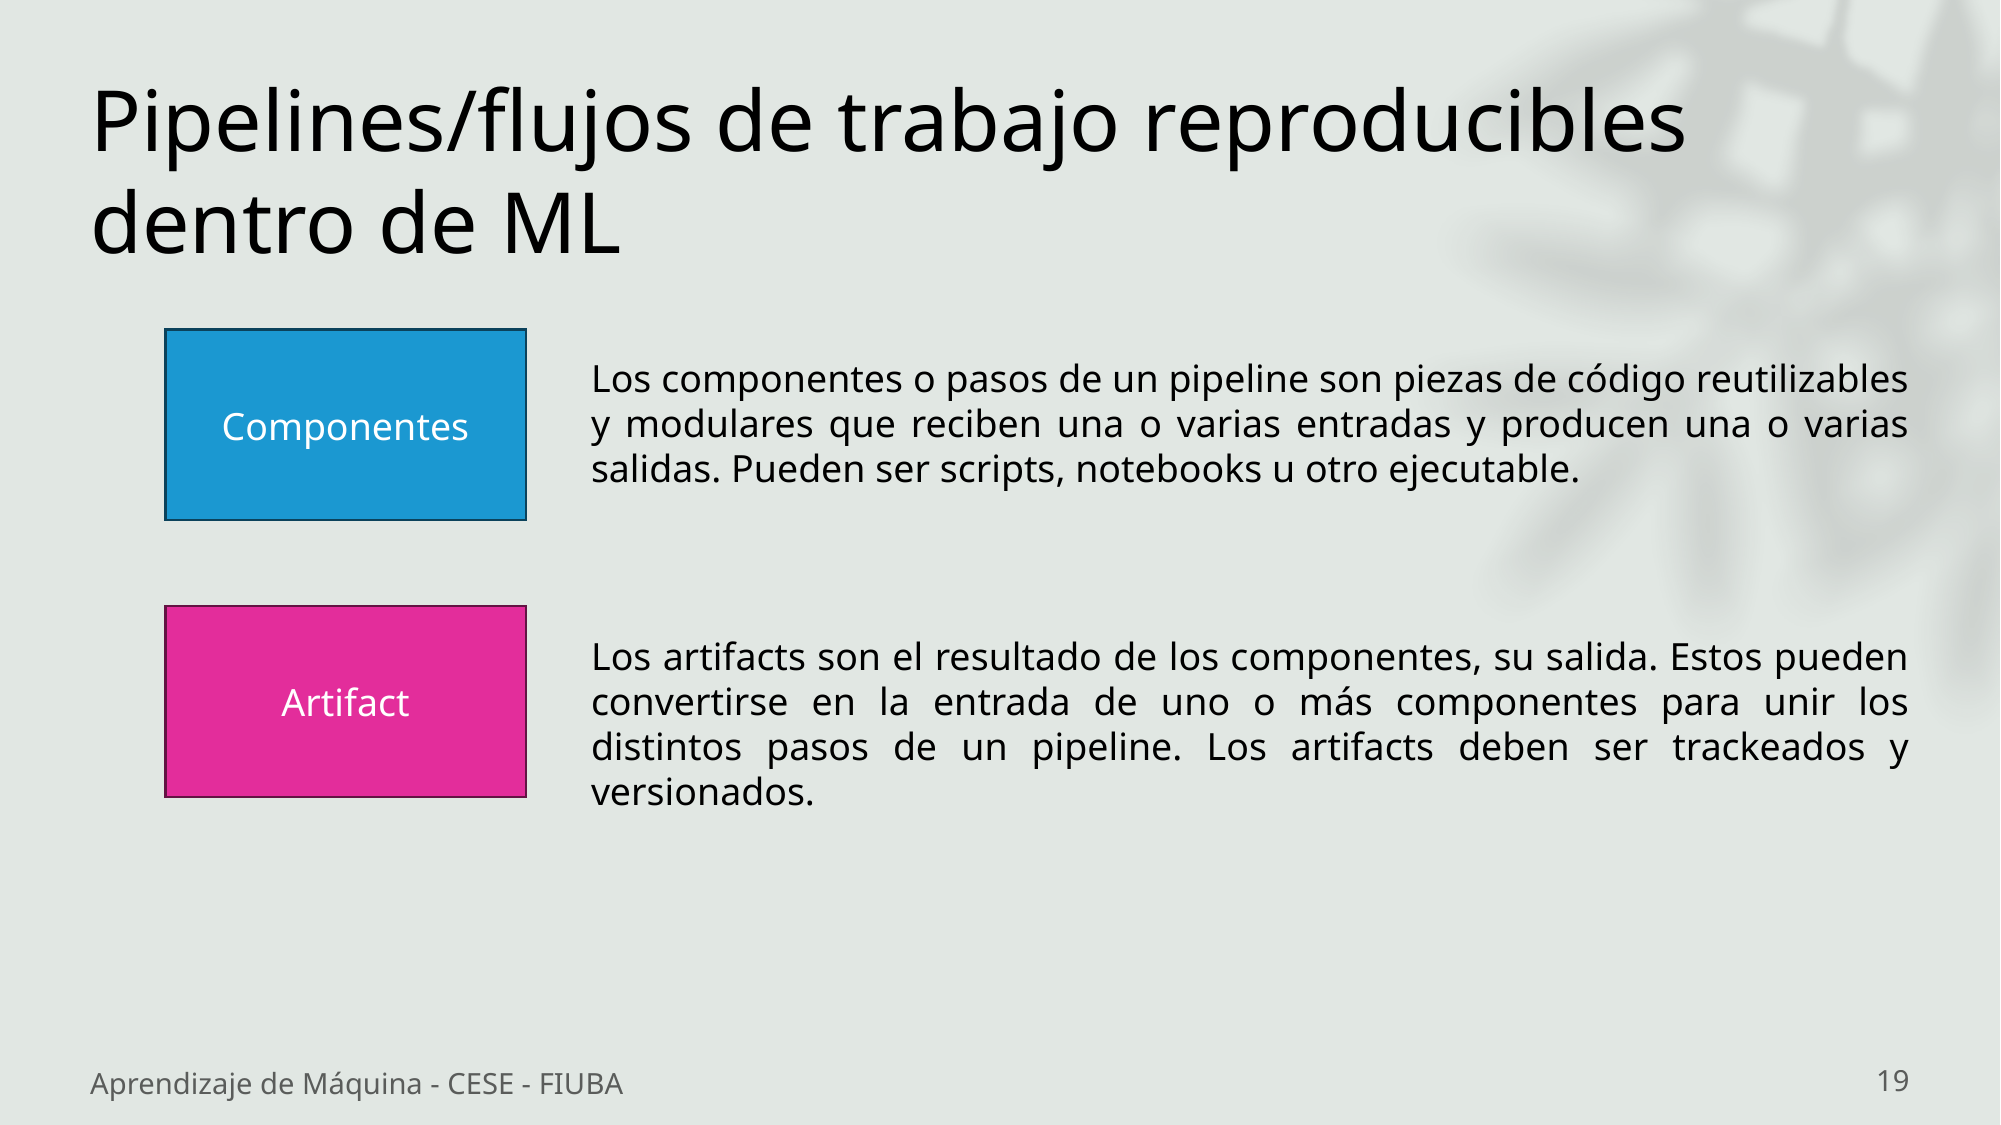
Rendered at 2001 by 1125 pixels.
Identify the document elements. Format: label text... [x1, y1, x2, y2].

slide_number 19 [1474, 1052, 1925, 1113]
text_box Los componentes o pasos de un pipeline son piezas de código reutilizables y modulares que reciben una o varias entradas y producen una o varias salidas. Pueden ser scripts, notebooks u otro ejecutable. [576, 347, 1925, 498]
title Pipelines/flujos de trabajo reproducibles dentro de ML [75, 60, 1863, 278]
footer Aprendizaje de Máquina - CESE - FIUBA [75, 1052, 751, 1113]
text_box Componentes [164, 328, 527, 521]
text_box Artifact [164, 605, 527, 798]
text_box Los artifacts son el resultado de los componentes, su salida. Estos pueden convertirse en la entrada de uno o más componentes para unir los distintos pasos de un pipeline. Los artifacts deben ser trackeados y versionados. [576, 625, 1925, 821]
